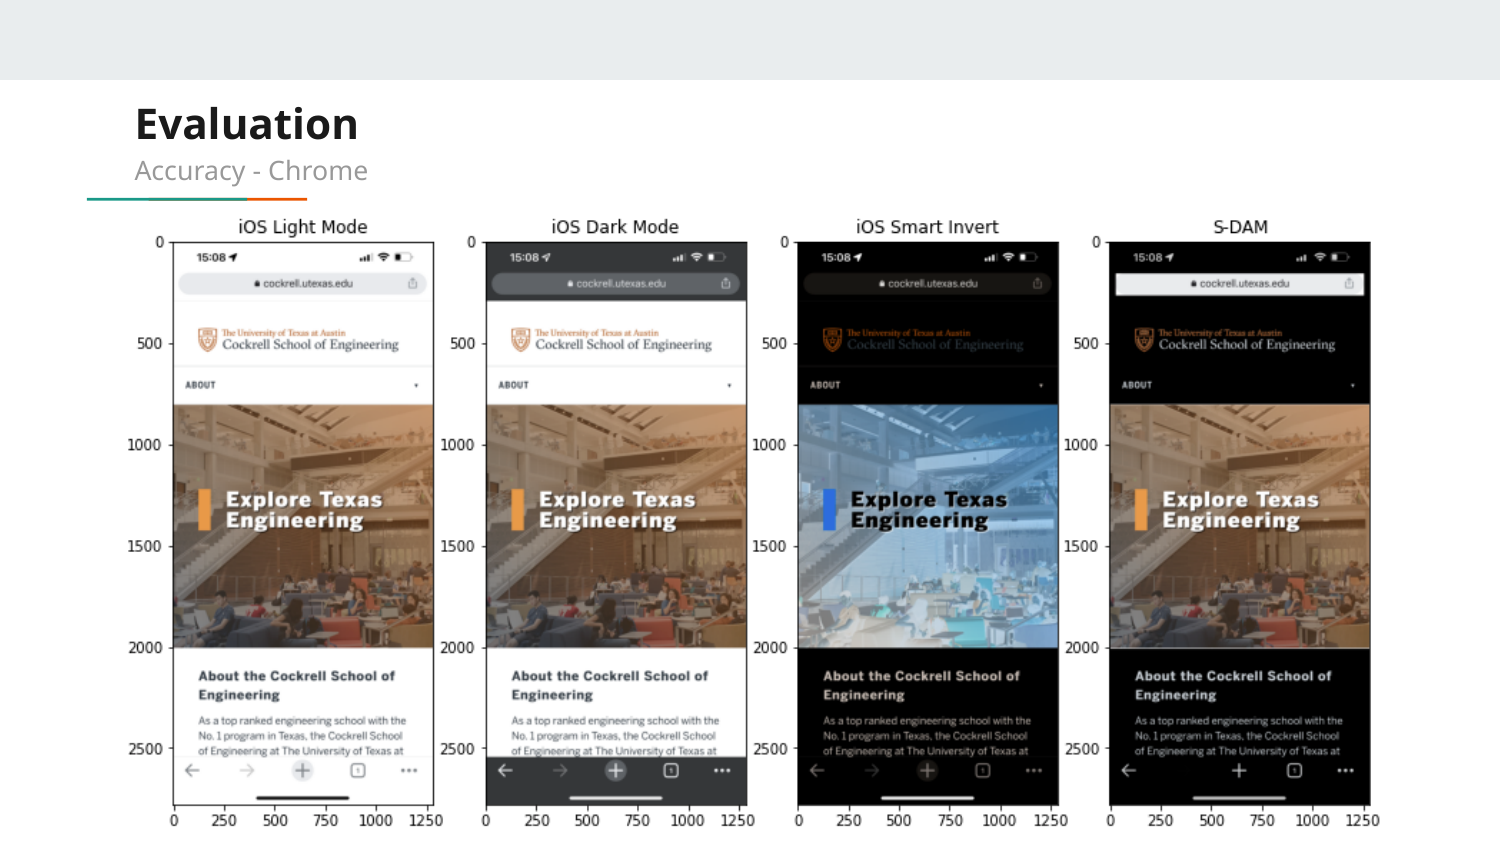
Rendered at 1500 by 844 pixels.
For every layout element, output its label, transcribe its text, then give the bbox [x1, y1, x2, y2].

title Evaluation [119, 78, 1381, 137]
title Accuracy - Chrome [119, 137, 1381, 204]
picture [127, 212, 1382, 840]
